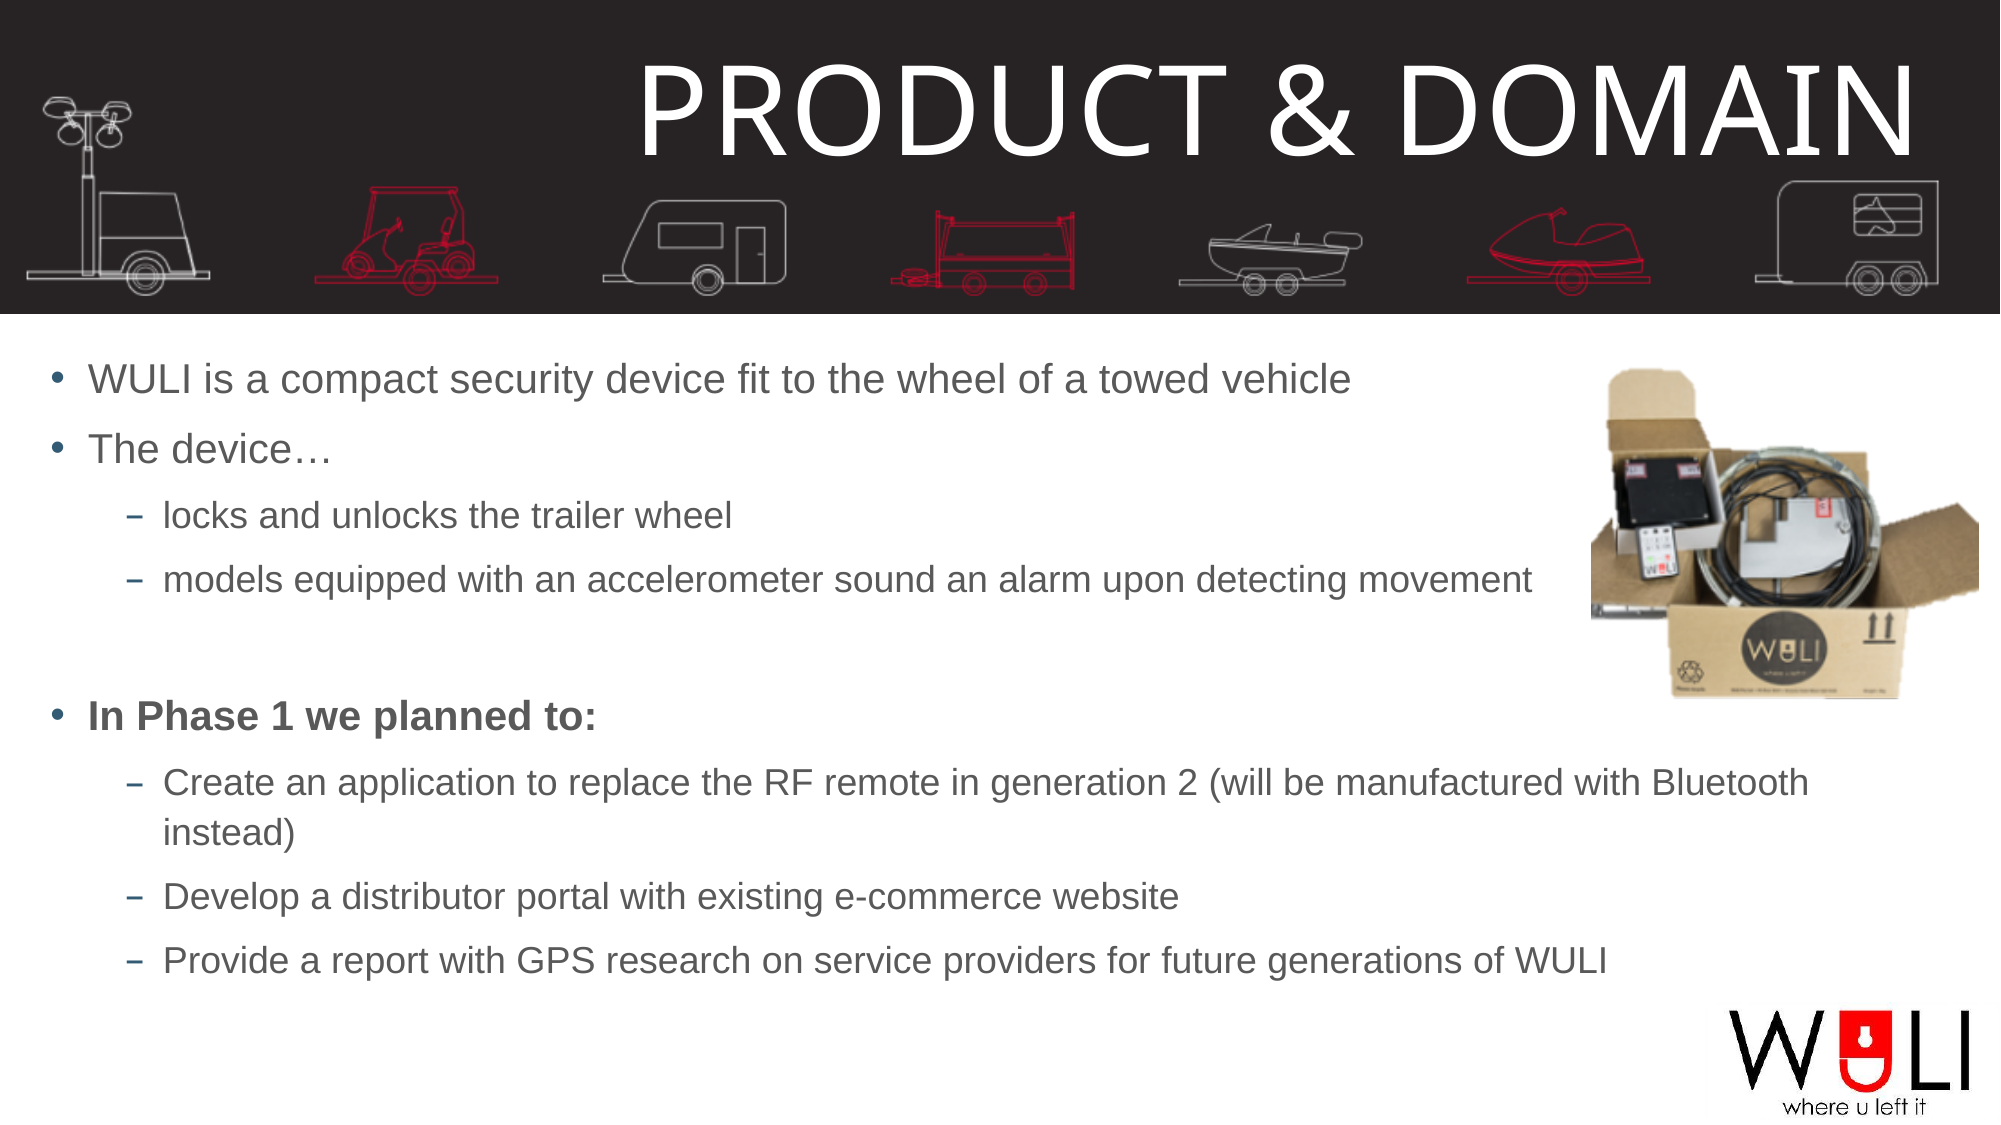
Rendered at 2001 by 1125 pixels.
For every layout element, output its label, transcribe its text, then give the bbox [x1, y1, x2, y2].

list WULI is a compact security device fit to the wheel of a towed vehicle The device… locks and unlocks the trailer wheel models equipped with an accelerometer sound an alarm upon detecting movement In Phase 1 we planned to: Create an application to replace the RF remote in generation 2 (will be manufactured with Bluetooth instead) Develop a distributor portal with existing e-commerce website Provide a report with GPS research on service providers for future generations of WULI [35, 339, 1939, 1100]
picture [1590, 324, 1979, 710]
picture [0, 0, 2000, 315]
picture [1704, 1001, 2000, 1121]
